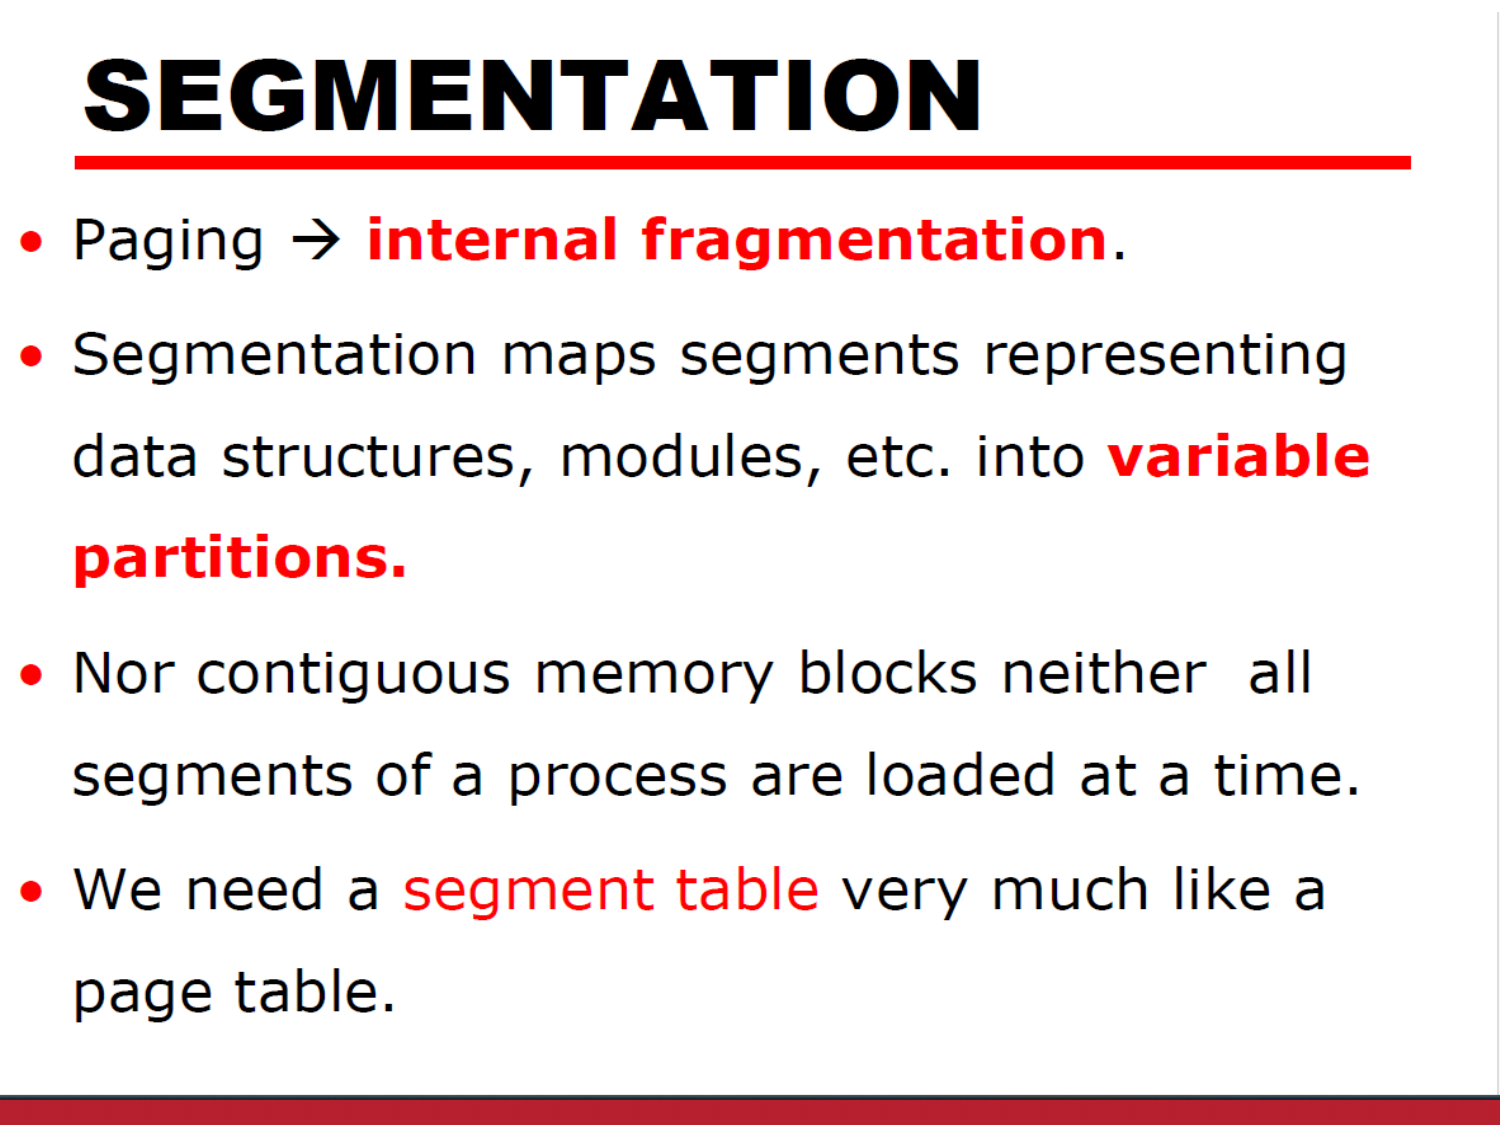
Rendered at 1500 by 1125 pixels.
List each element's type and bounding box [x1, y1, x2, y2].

list [0, 12, 1500, 1100]
picture [0, 1100, 1500, 1125]
